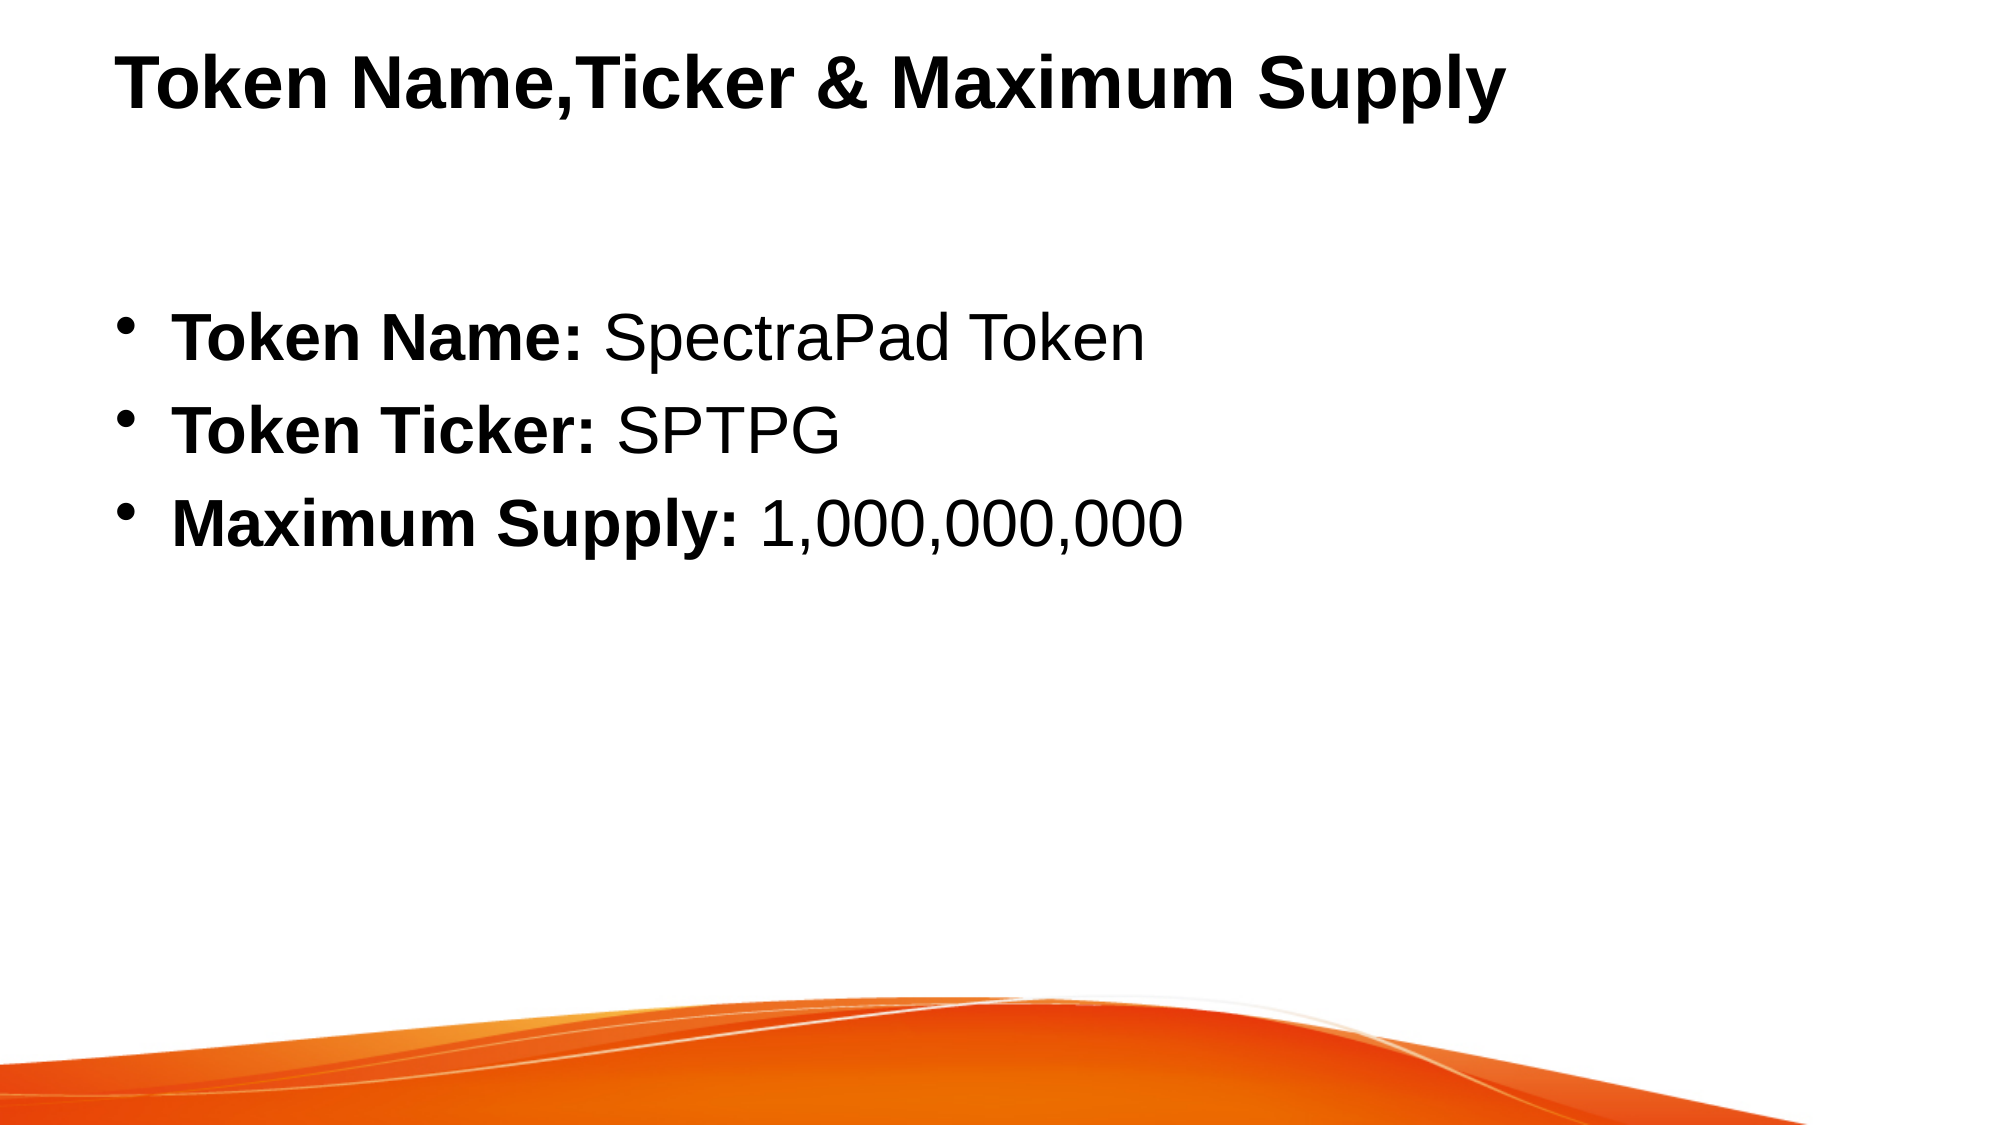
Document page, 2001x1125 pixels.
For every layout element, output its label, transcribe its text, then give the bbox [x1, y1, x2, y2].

title Token Name,Ticker & Maximum Supply [99, 30, 1901, 127]
picture [0, 0, 2000, 1125]
list Token Name: SpectraPad Token Token Ticker: SPTPG Maximum Supply: 1,000,000,000 [99, 192, 1901, 1006]
